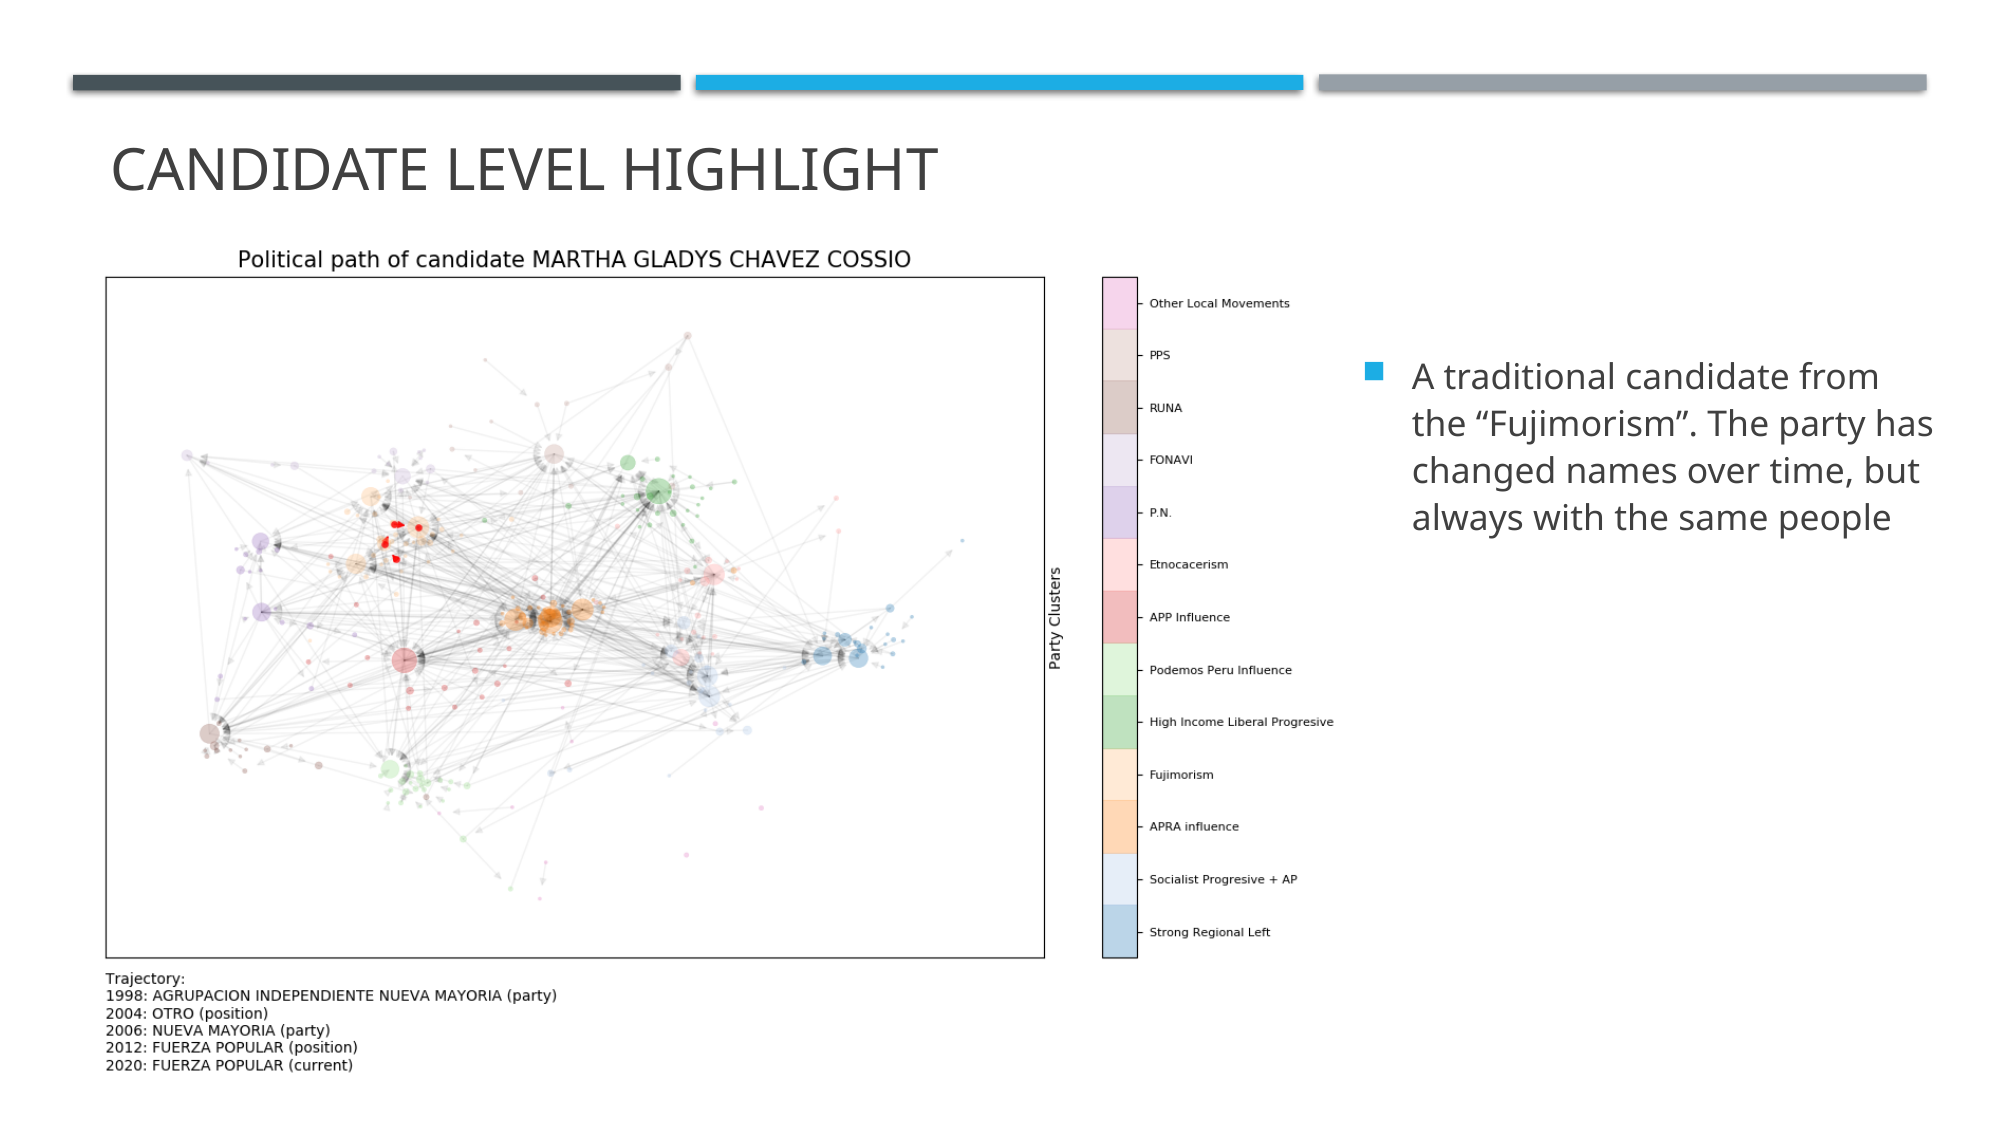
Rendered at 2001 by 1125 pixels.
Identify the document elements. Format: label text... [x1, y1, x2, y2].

text_box A traditional candidate from the “Fujimorism”. The party has changed names over time, but always with the same people [1347, 325, 1956, 563]
title Candidate Level Highlight [95, 119, 1905, 210]
picture [94, 242, 1343, 1080]
